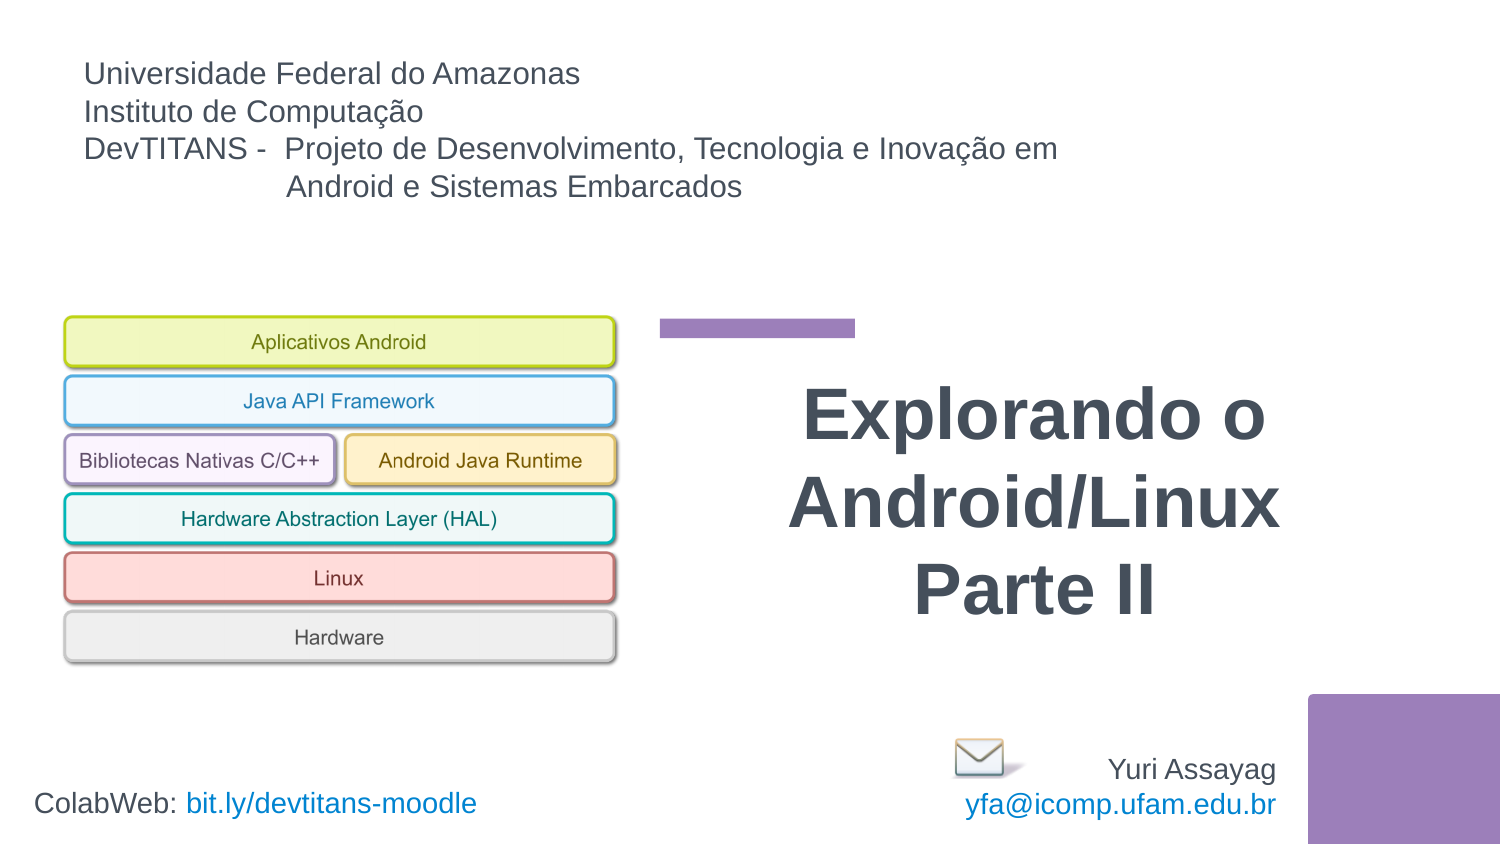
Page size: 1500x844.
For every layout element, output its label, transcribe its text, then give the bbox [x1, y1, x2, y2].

title Explorando o Android/Linux Parte II [1079, 351, 1427, 677]
picture [55, 307, 1074, 677]
picture [1010, 795, 1028, 800]
picture [934, 706, 1039, 800]
